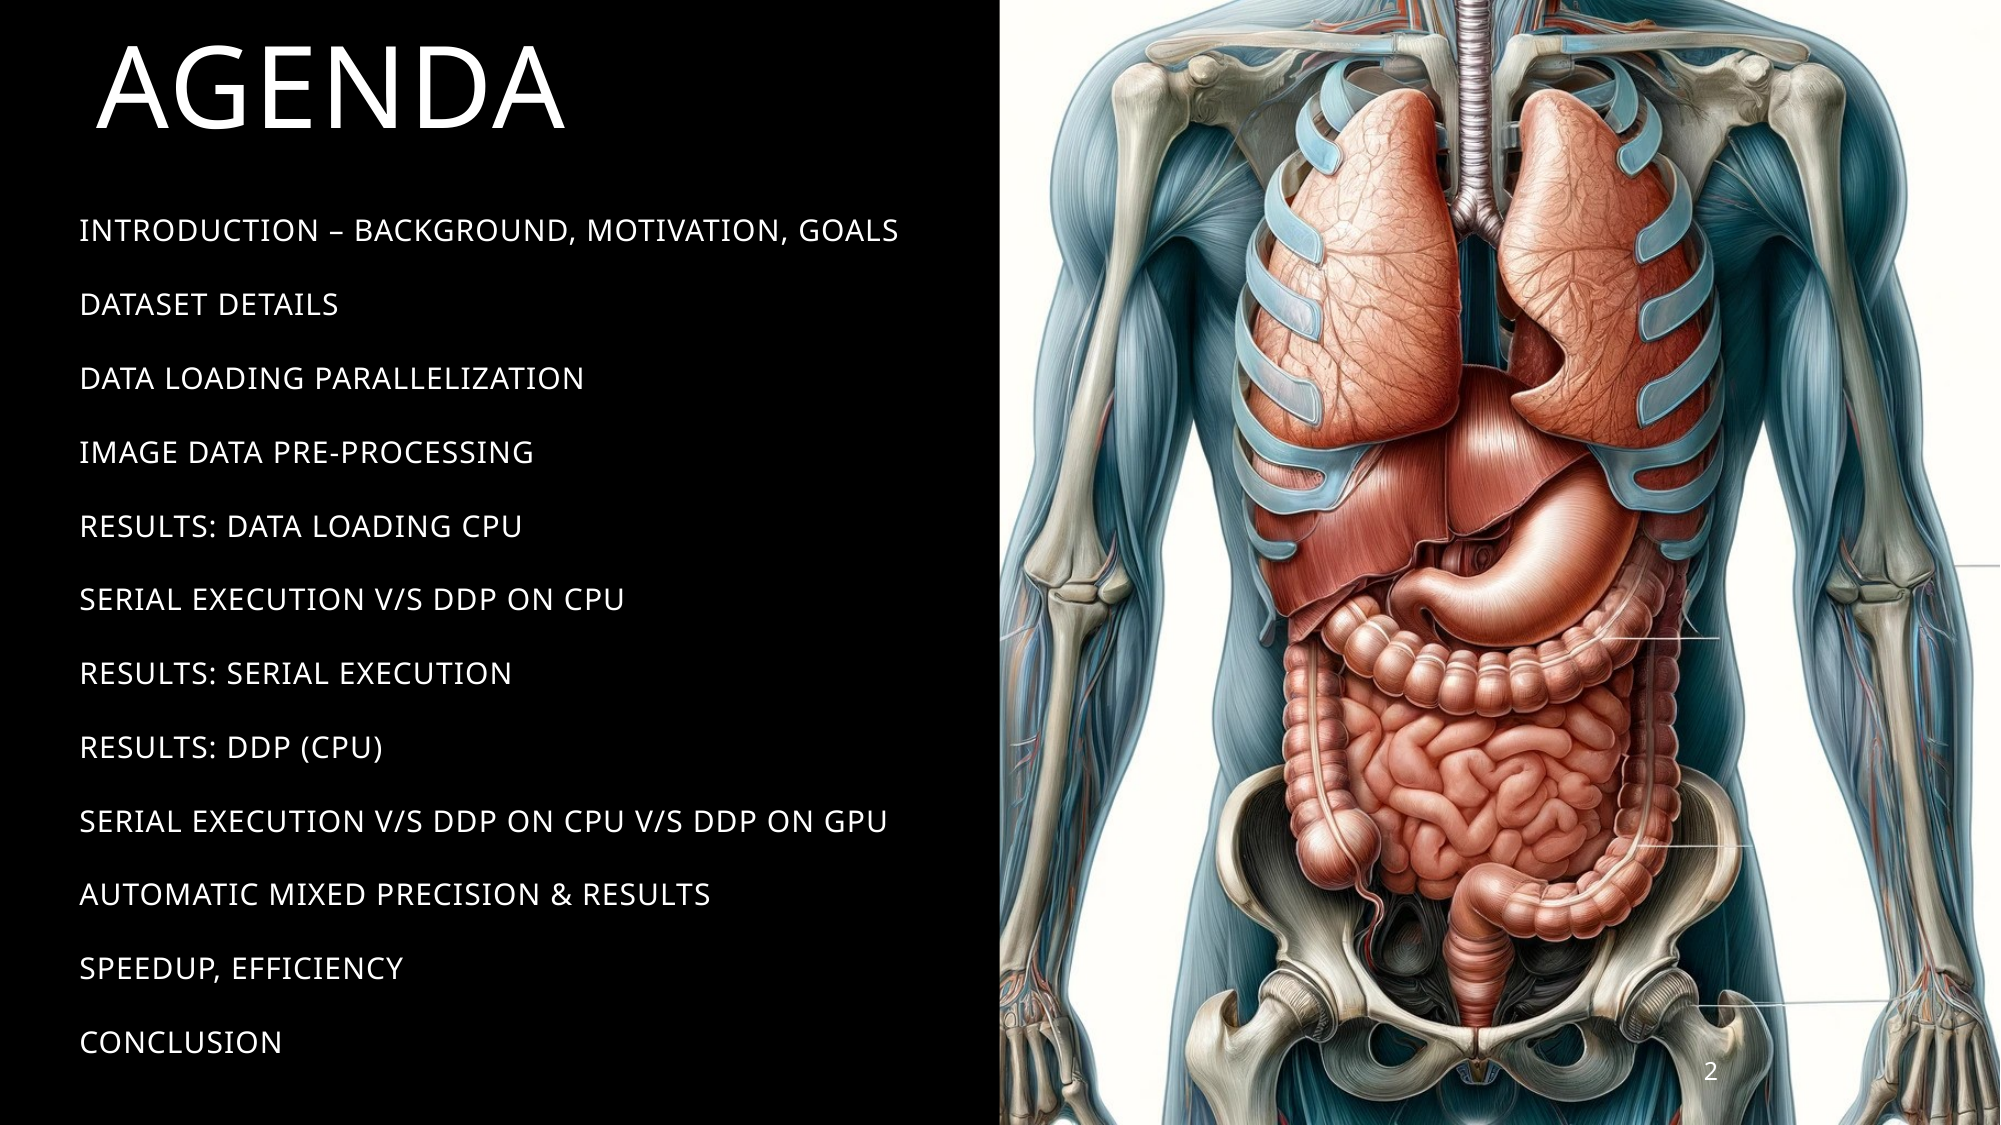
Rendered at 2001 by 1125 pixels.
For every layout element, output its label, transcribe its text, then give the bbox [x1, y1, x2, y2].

title AGENDA [81, 22, 820, 162]
list INTRODUCTION – Background, Motivation, Goals DATASET Details DATA LOADING parallelization IMAGE data PRE-PROCESSING Results: data loading CPU Serial execution v/s ddp on cpu RESULTS: SERIAL Execution RESULTS: DDP (CPU) SERIAL EXECUTION V/S DDP ON CPU v/s ddp on GPU AUTOMATIC MIXED PRECISION & results SPEEDUP, EFFICIENCY CONCLUSION [64, 208, 956, 1072]
picture [999, 0, 2000, 1125]
text_box [0, 0, 999, 1125]
